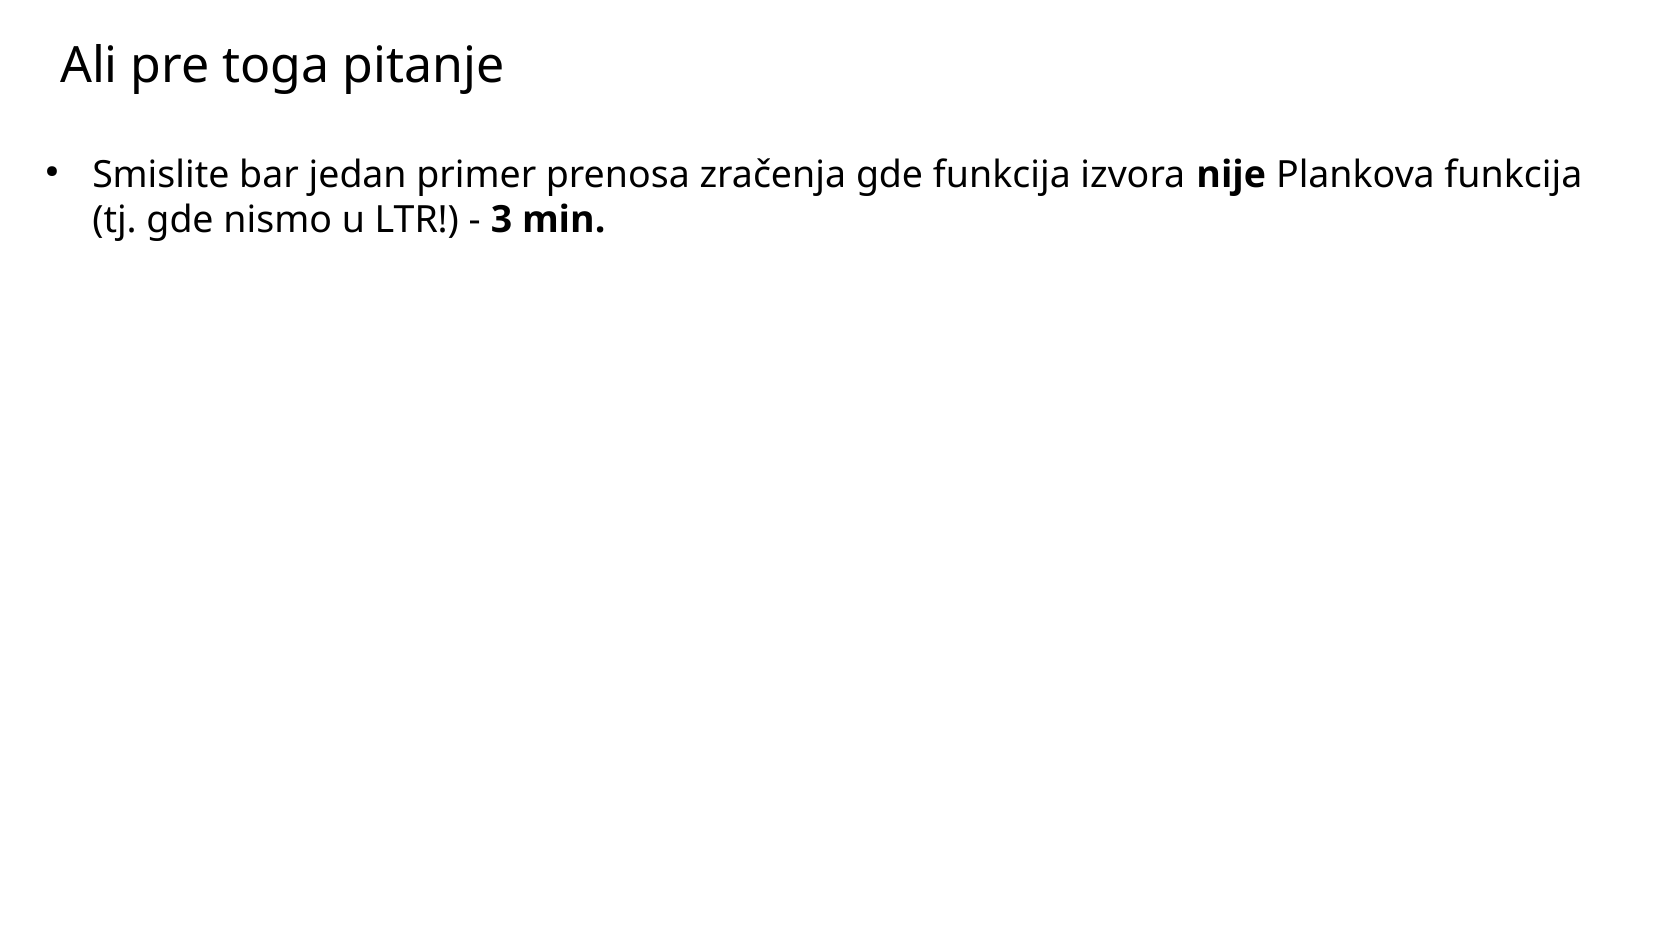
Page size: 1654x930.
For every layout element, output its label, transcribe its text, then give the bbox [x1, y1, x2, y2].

list Smislite bar jedan primer prenosa zračenja gde funkcija izvora nije Plankova funkcija (tj. gde nismo u LTR!) - 3 min. [45, 149, 1635, 880]
title Ali pre toga pitanje [59, 0, 1648, 141]
